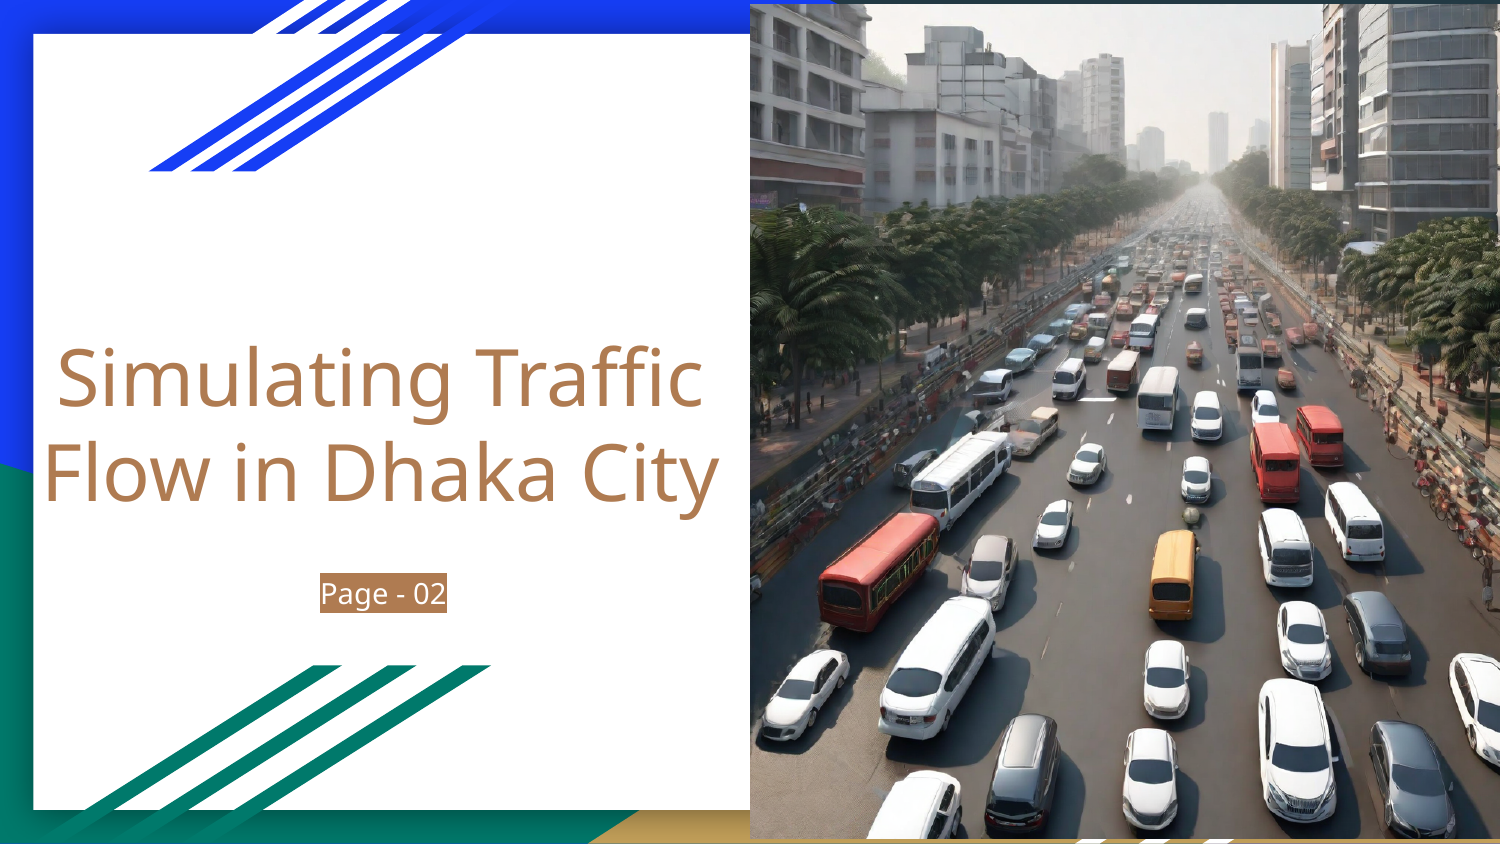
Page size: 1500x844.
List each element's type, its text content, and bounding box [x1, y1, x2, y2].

picture [749, 4, 1500, 839]
subtitle Page - 02 [304, 559, 744, 646]
title Simulating Traffic Flow in Dhaka City [11, 303, 744, 541]
